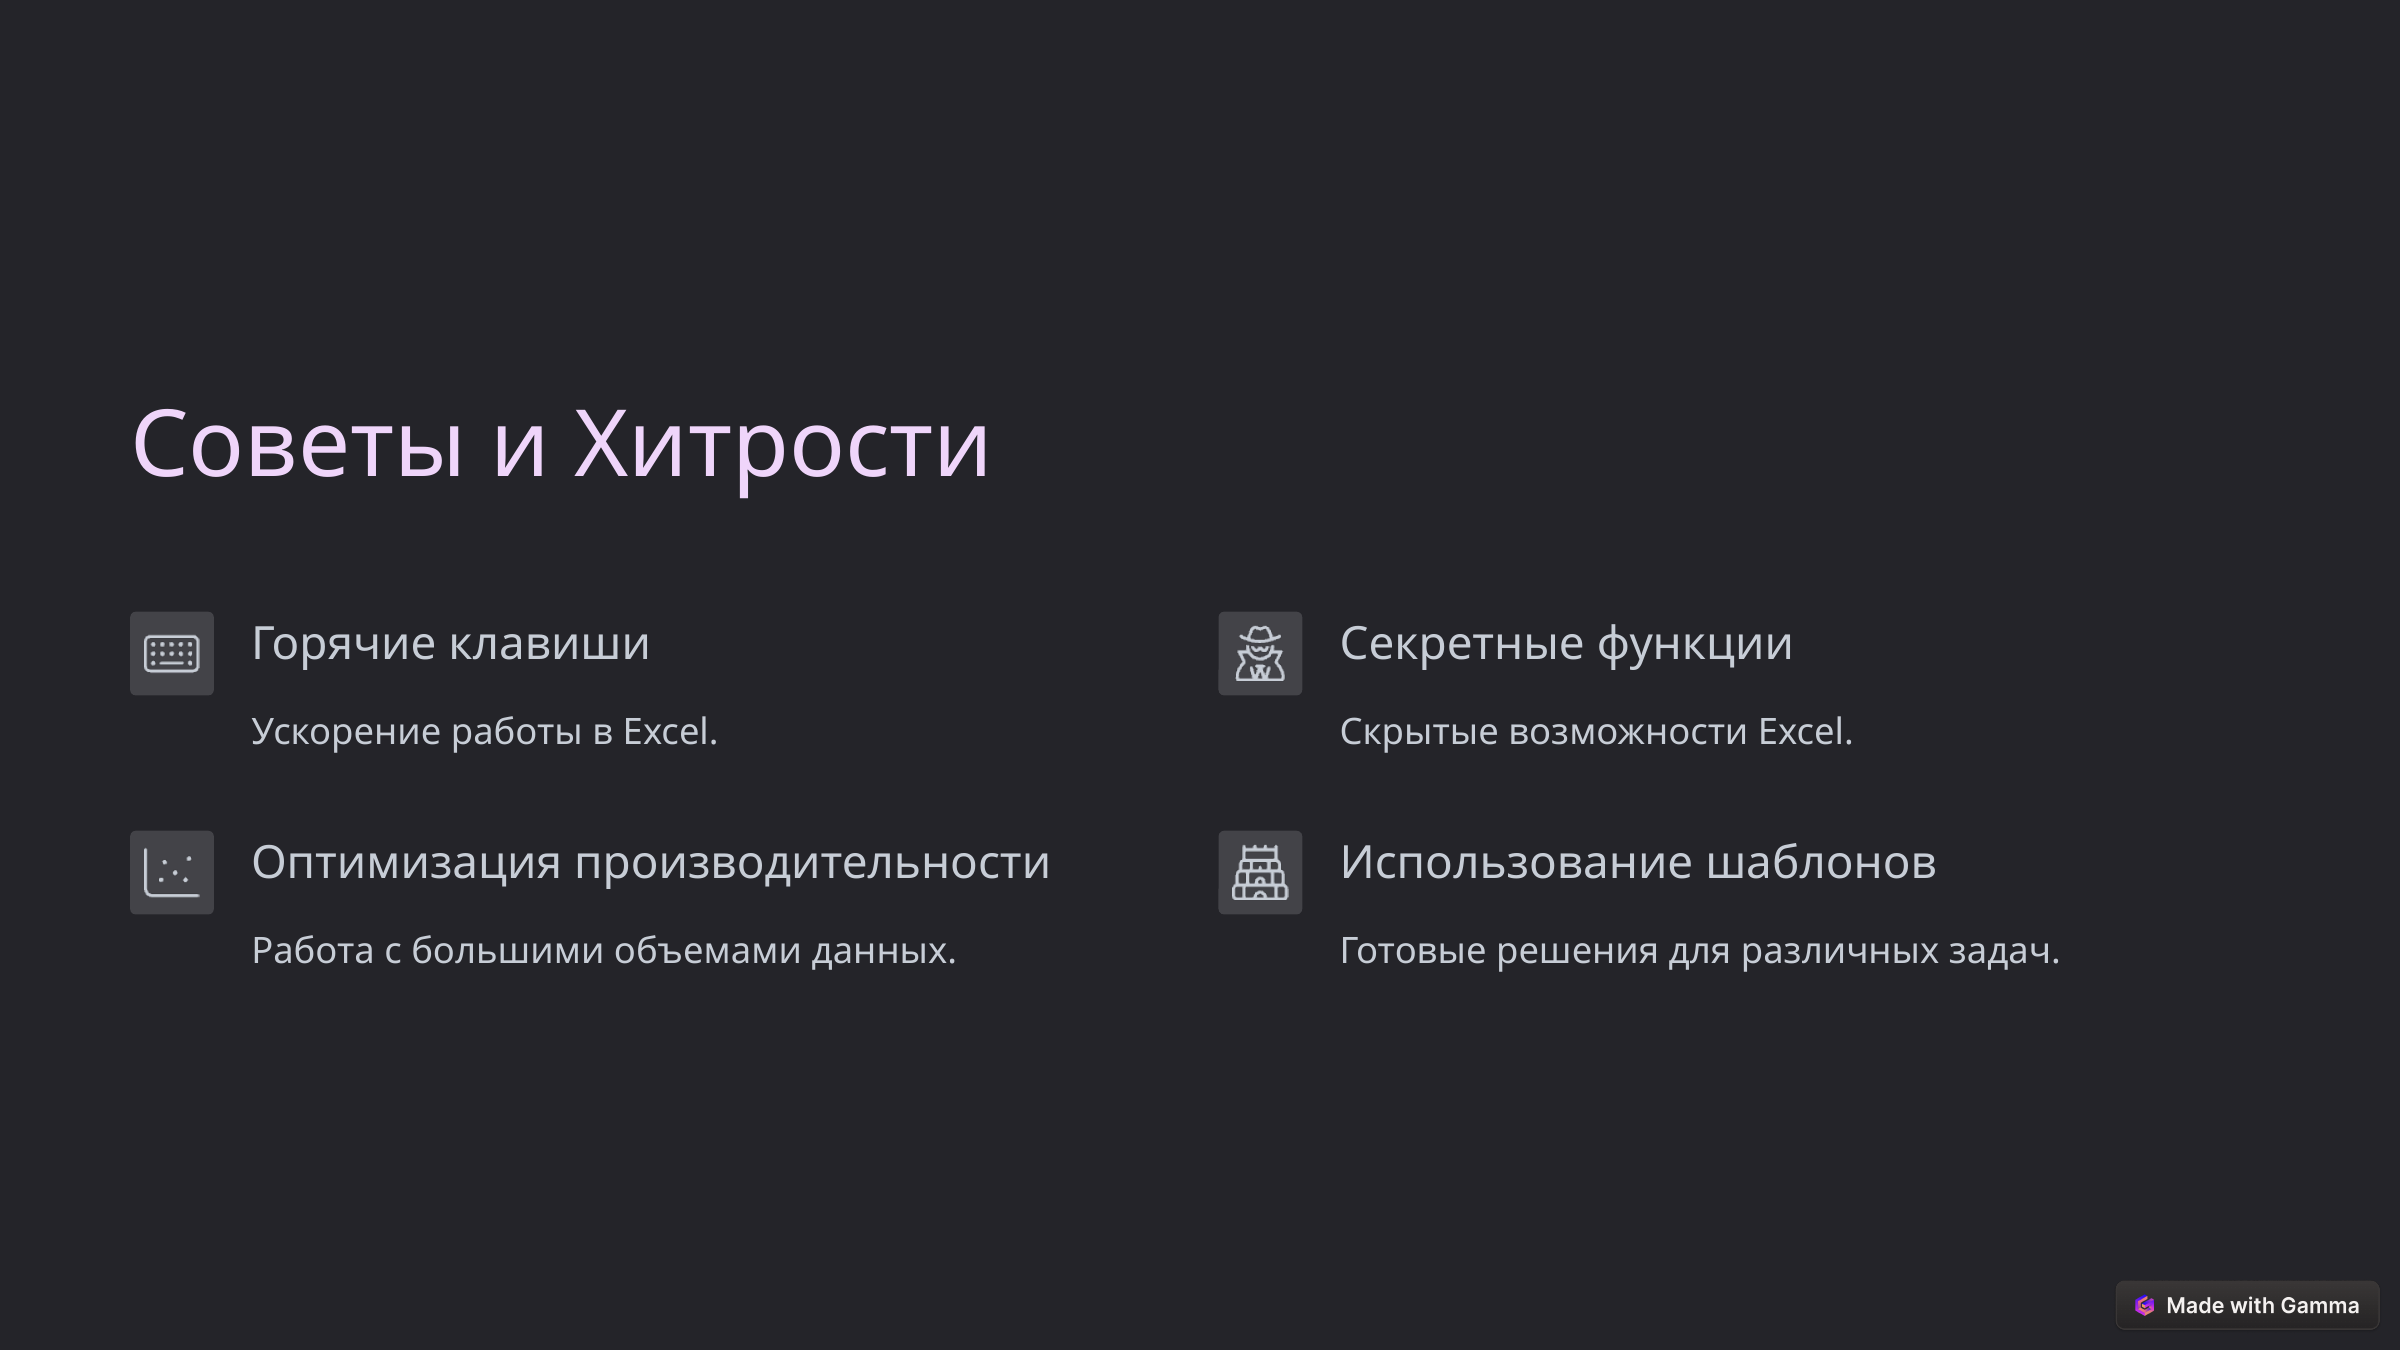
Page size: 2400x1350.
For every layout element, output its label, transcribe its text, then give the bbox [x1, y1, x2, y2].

text_box Работа с большими объемами данных. [251, 911, 1182, 971]
text_box Скрытые возможности Excel. [1339, 692, 2270, 752]
text_box Горячие клавиши [251, 611, 717, 670]
text_box [130, 611, 214, 696]
picture [144, 837, 200, 908]
text_box [130, 830, 214, 915]
picture [2106, 1271, 2389, 1339]
picture [1232, 618, 1289, 689]
text_box Секретные функции [1339, 611, 1805, 670]
text_box [1218, 830, 1303, 915]
text_box Использование шаблонов [1339, 830, 1939, 889]
text_box Ускорение работы в Excel. [251, 692, 1182, 752]
picture [144, 618, 200, 689]
text_box Советы и Хитрости [130, 379, 1061, 496]
text_box Оптимизация производительности [251, 830, 1055, 889]
text_box Готовые решения для различных задач. [1339, 911, 2270, 971]
text_box [1218, 611, 1303, 696]
picture [1232, 837, 1289, 908]
